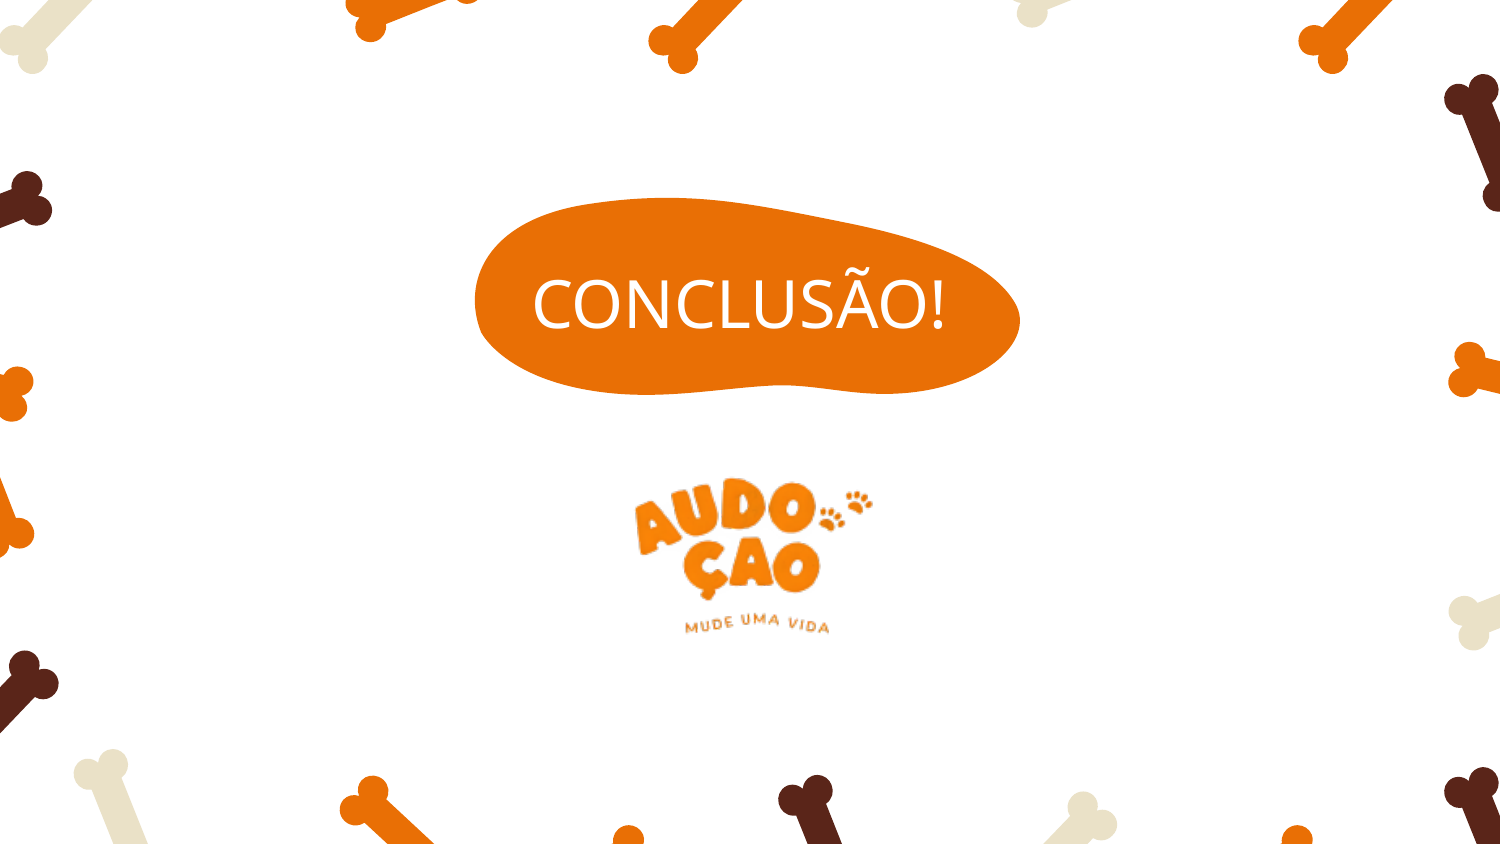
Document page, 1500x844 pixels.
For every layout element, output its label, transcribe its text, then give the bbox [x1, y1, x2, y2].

text_box CONCLUSÃO! [499, 246, 981, 346]
picture [576, 448, 924, 658]
